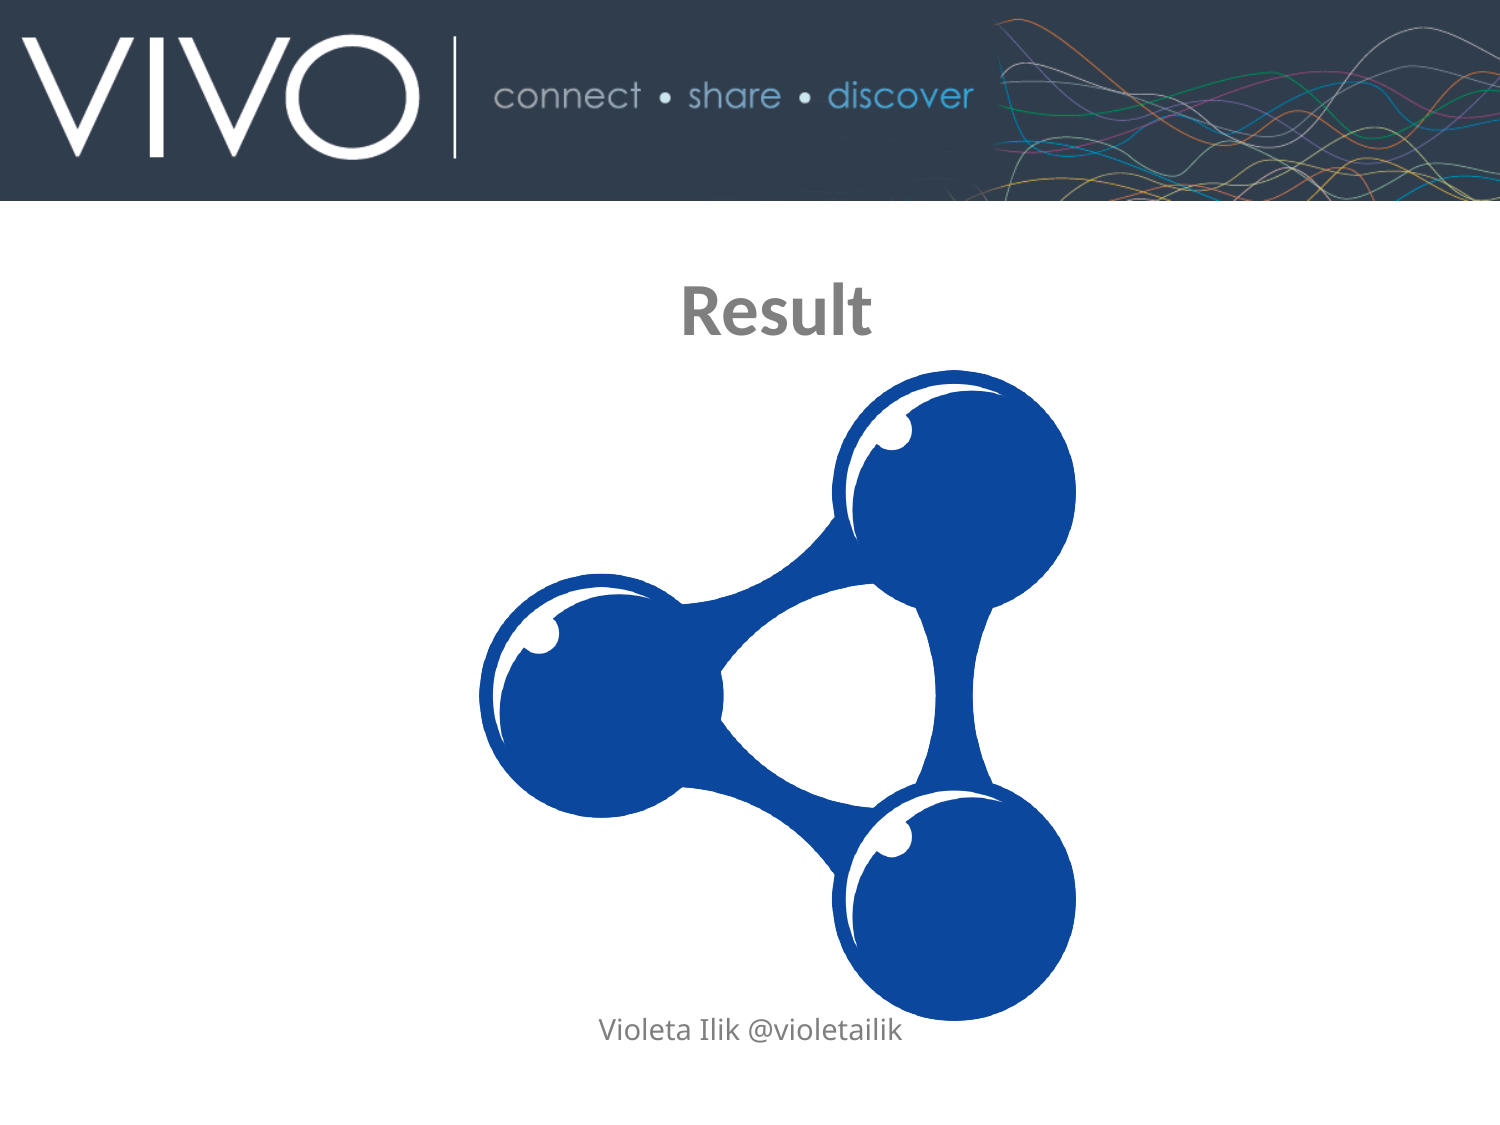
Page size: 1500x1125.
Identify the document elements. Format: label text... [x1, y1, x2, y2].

picture [479, 370, 1076, 1022]
picture [0, 0, 1500, 202]
text_box Violeta Ilik @violetailik [535, 1030, 966, 1089]
text_box Result [99, 252, 1455, 440]
